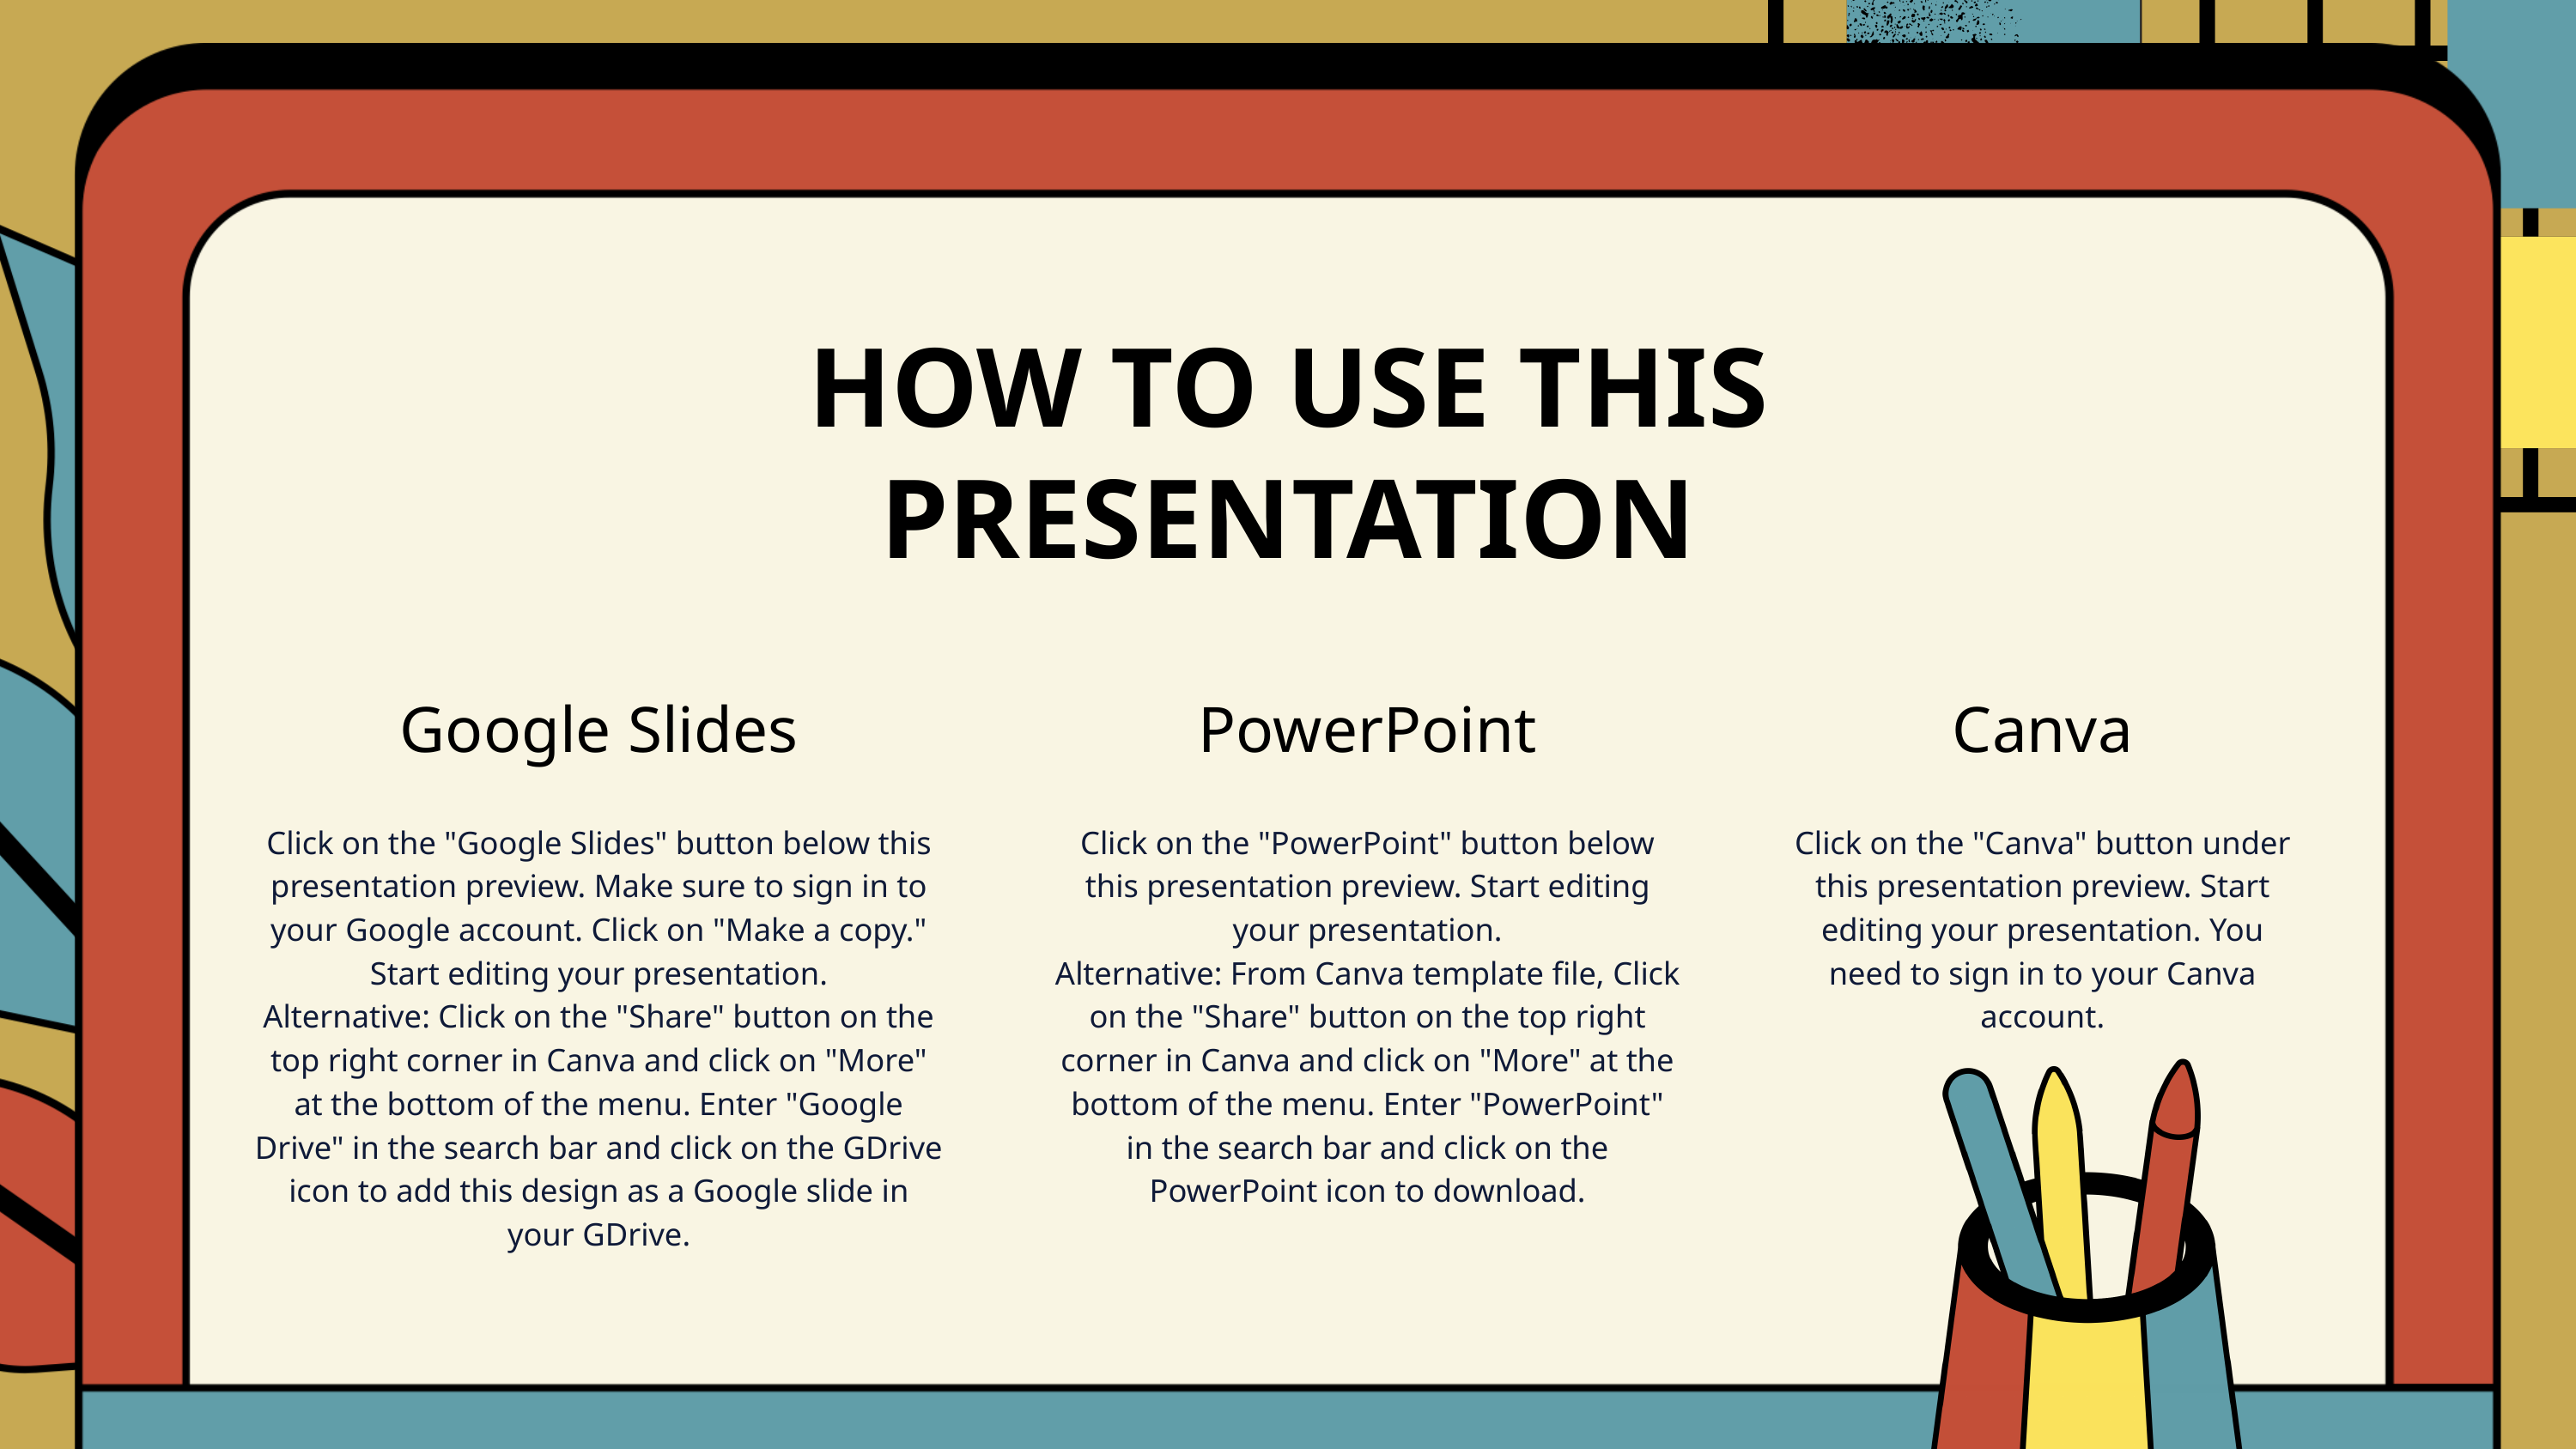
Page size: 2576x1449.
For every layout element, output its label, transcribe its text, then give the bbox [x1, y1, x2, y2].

text_box [74, 43, 2502, 1449]
text_box PowerPoint [1054, 689, 1680, 765]
text_box Google Slides [317, 689, 881, 765]
text_box HOW TO USE THIS PRESENTATION [598, 318, 1978, 580]
text_box Click on the "PowerPoint" button below this presentation preview. Start editing your presentation. Alternative: From Canva template file, Click on the "Share" button on the top right corner in Canva and click on "More" at the bottom of the menu. Enter "PowerPoint" in the search bar and click on the PowerPoint icon to download. [1054, 816, 1680, 1209]
text_box [1919, 1058, 2254, 1449]
text_box Click on the "Canva" button under this presentation preview. Start editing your presentation. You need to sign in to your Canva account. [1790, 816, 2295, 1035]
text_box [1768, 0, 2576, 512]
text_box [0, 222, 74, 1449]
text_box Click on the "Google Slides" button below this presentation preview. Make sure to sign in to your Google account. Click on "Make a copy." Start editing your presentation. Alternative: Click on the "Share" button on the top right corner in Canva and click on "More" at the bottom of the menu. Enter "Google Drive" in the search bar and click on the GDrive icon to add this design as a Google slide in your GDrive. [253, 816, 945, 1252]
text_box Canva [1761, 689, 2324, 765]
